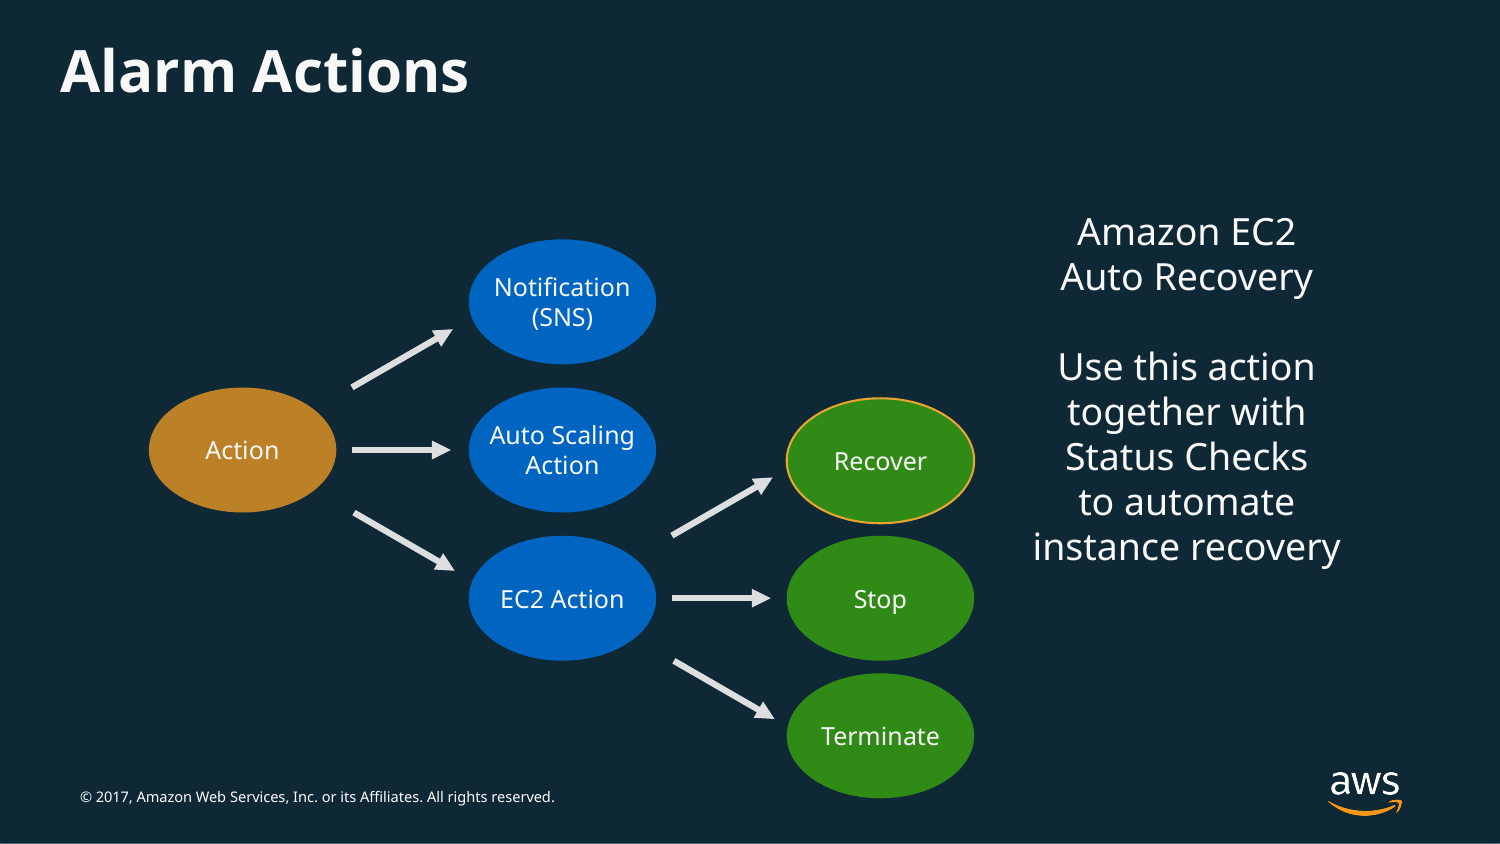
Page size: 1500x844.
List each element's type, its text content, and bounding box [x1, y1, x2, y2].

text_box [351, 329, 453, 388]
picture [1328, 772, 1402, 816]
text_box [673, 660, 775, 719]
text_box Stop [786, 535, 975, 661]
text_box Terminate [786, 673, 975, 799]
text_box [786, 398, 975, 524]
text_box [672, 592, 771, 605]
text_box [352, 443, 451, 457]
text_box [671, 477, 773, 536]
text_box Alarm Actions [57, 24, 1386, 115]
text_box Amazon EC2 Auto Recovery Use this action together with Status Checks to automate instance recovery [1029, 204, 1345, 571]
text_box Auto Scaling Action [468, 387, 657, 513]
text_box EC2 Action [468, 535, 657, 661]
text_box Action [148, 387, 337, 513]
text_box [353, 512, 455, 571]
text_box Notification (SNS) [468, 239, 657, 365]
